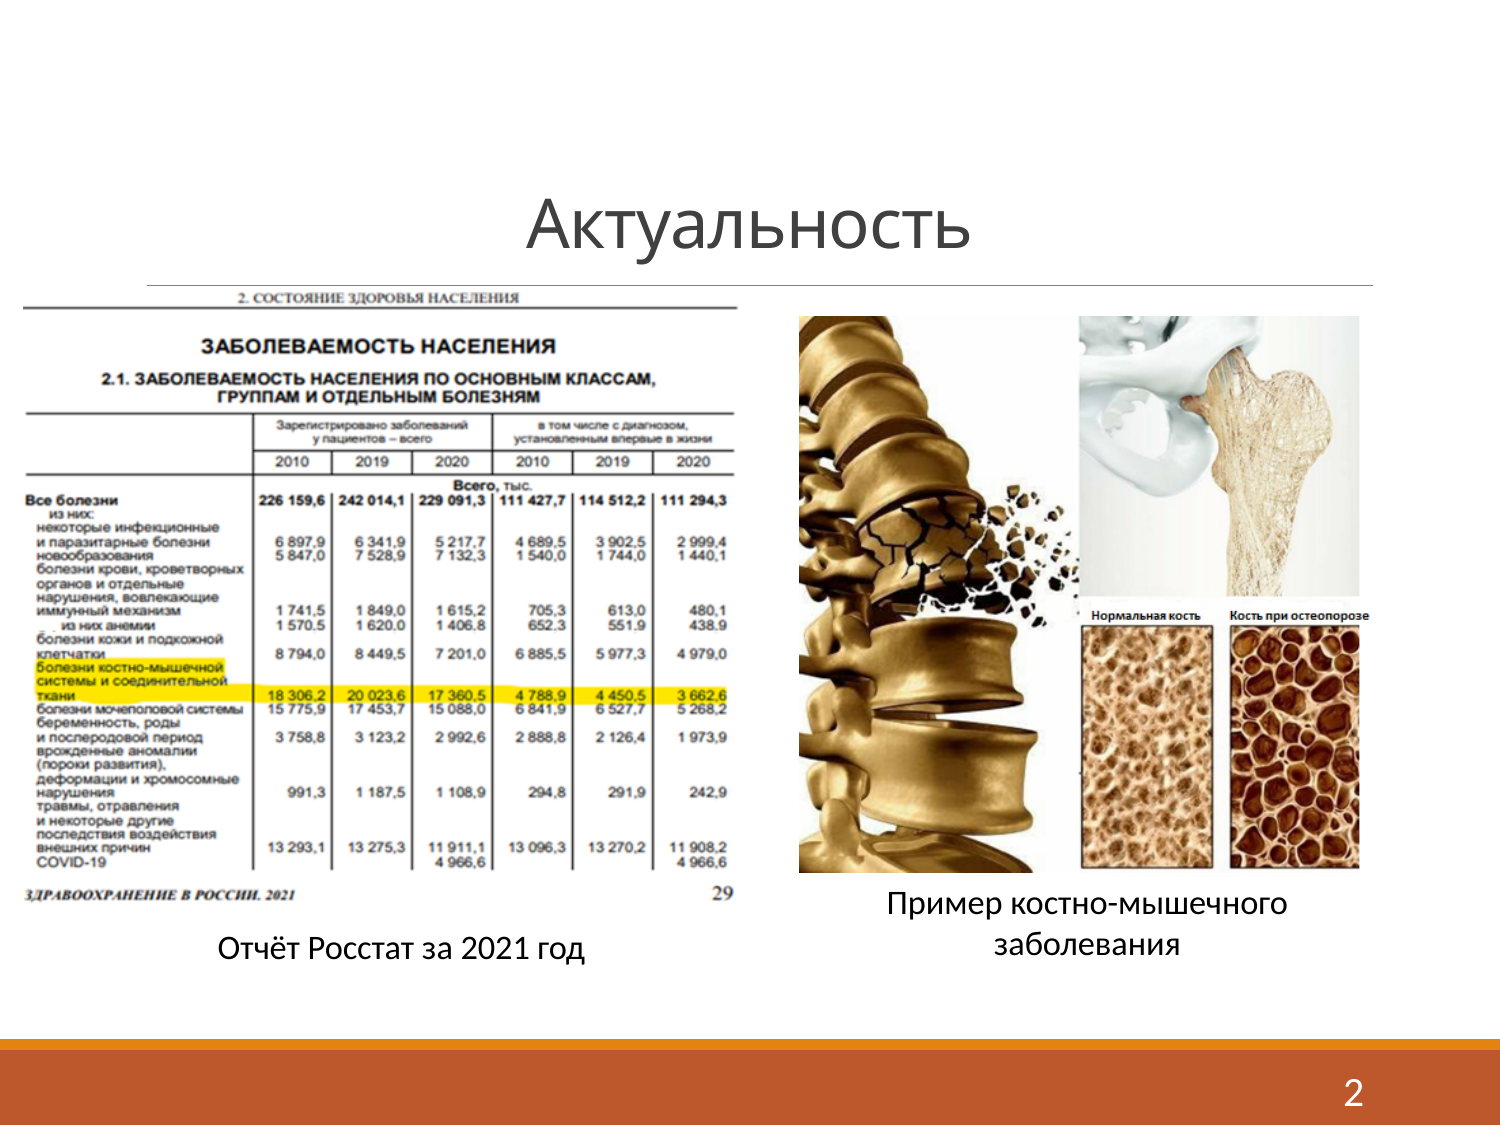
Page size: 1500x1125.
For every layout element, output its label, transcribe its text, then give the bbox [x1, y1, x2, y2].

title Актуальность [113, 151, 1387, 271]
text_box Отчёт Росстат за 2021 год [197, 926, 606, 974]
picture [22, 290, 747, 917]
picture [798, 315, 1377, 873]
text_box Пример костно-мышечного заболевания [842, 880, 1332, 970]
slide_number 2 [1218, 1059, 1380, 1120]
